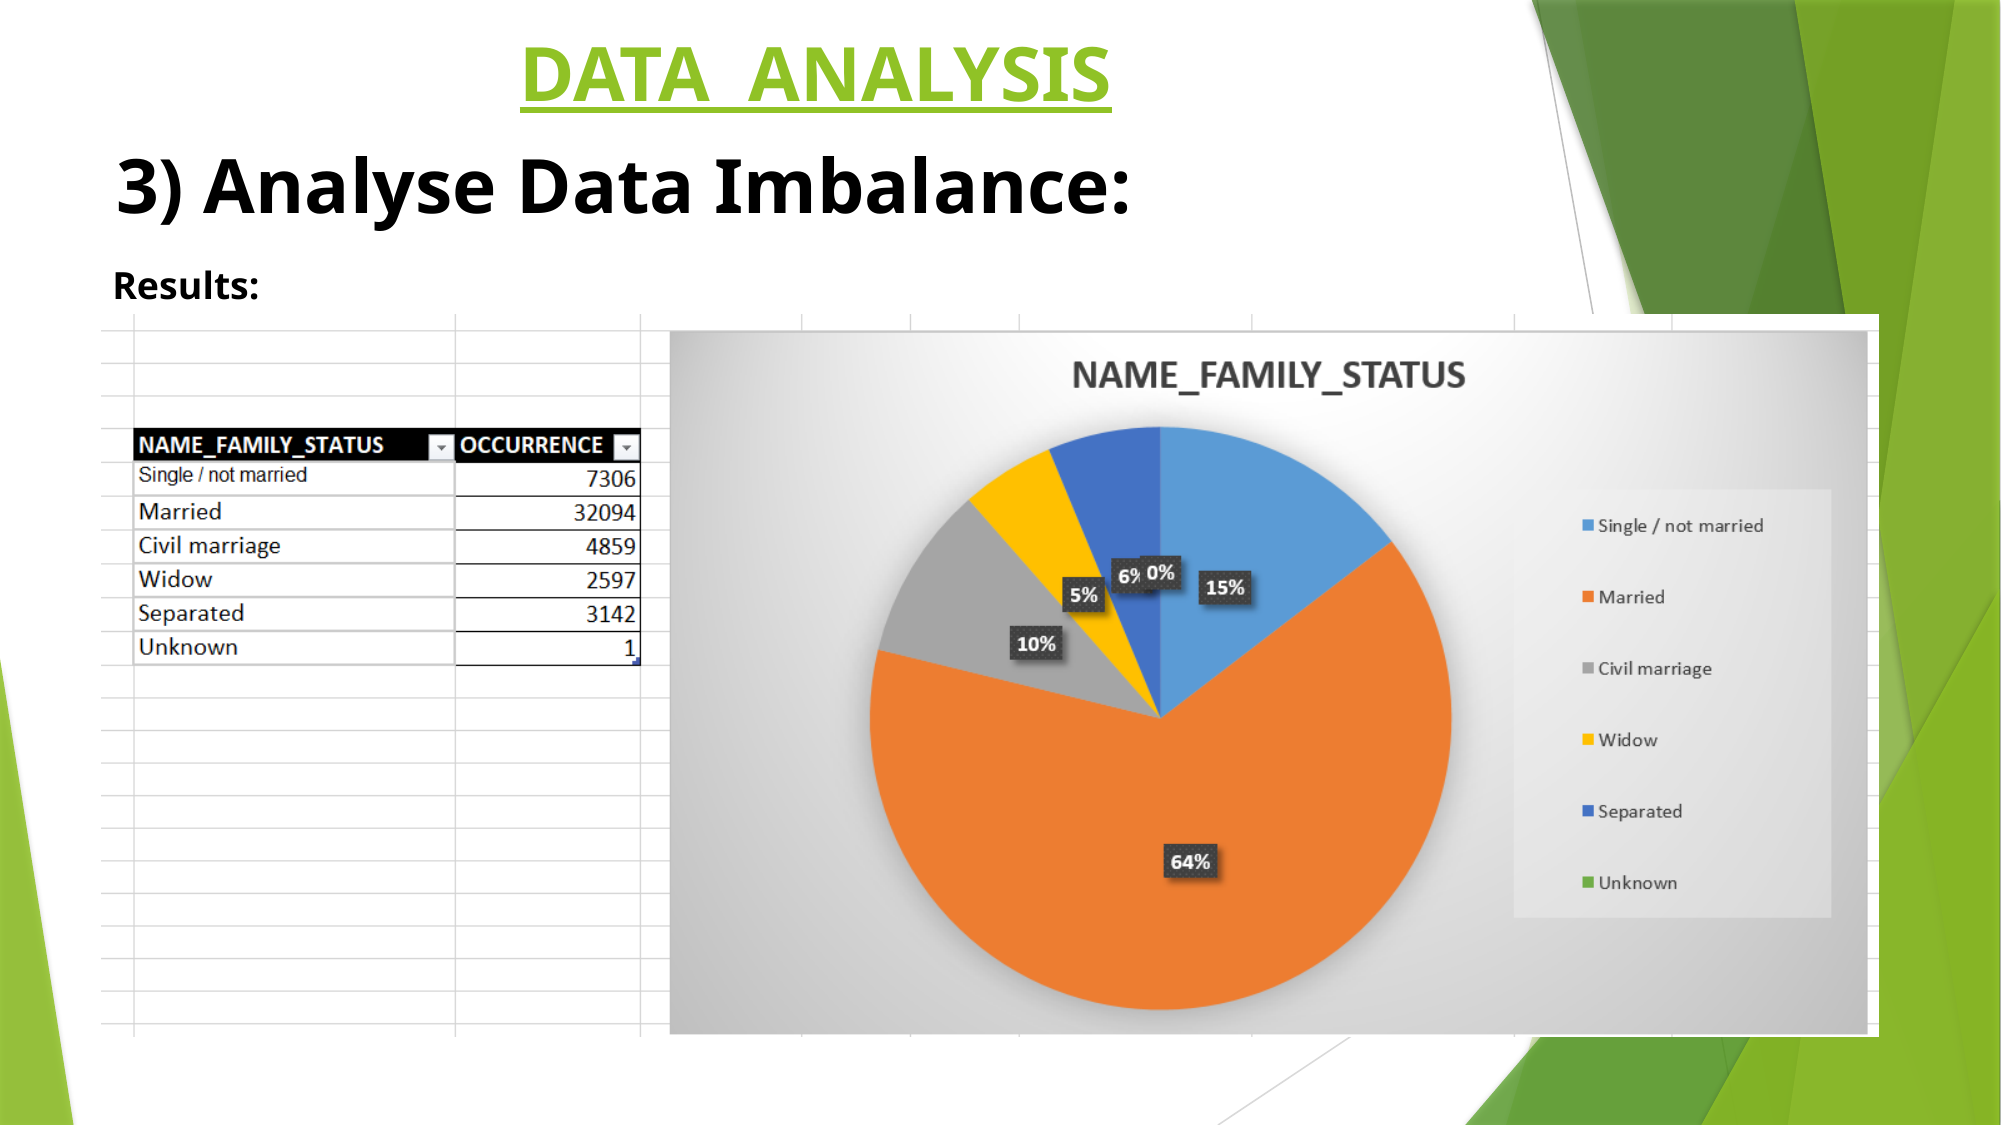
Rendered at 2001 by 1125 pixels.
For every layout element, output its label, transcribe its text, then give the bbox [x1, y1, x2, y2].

picture [100, 314, 1880, 1037]
title 3) Analyse Data Imbalance: [101, 130, 1512, 240]
text_box DATA ANALYSIS [504, 19, 1915, 131]
text_box Results: [97, 254, 275, 315]
